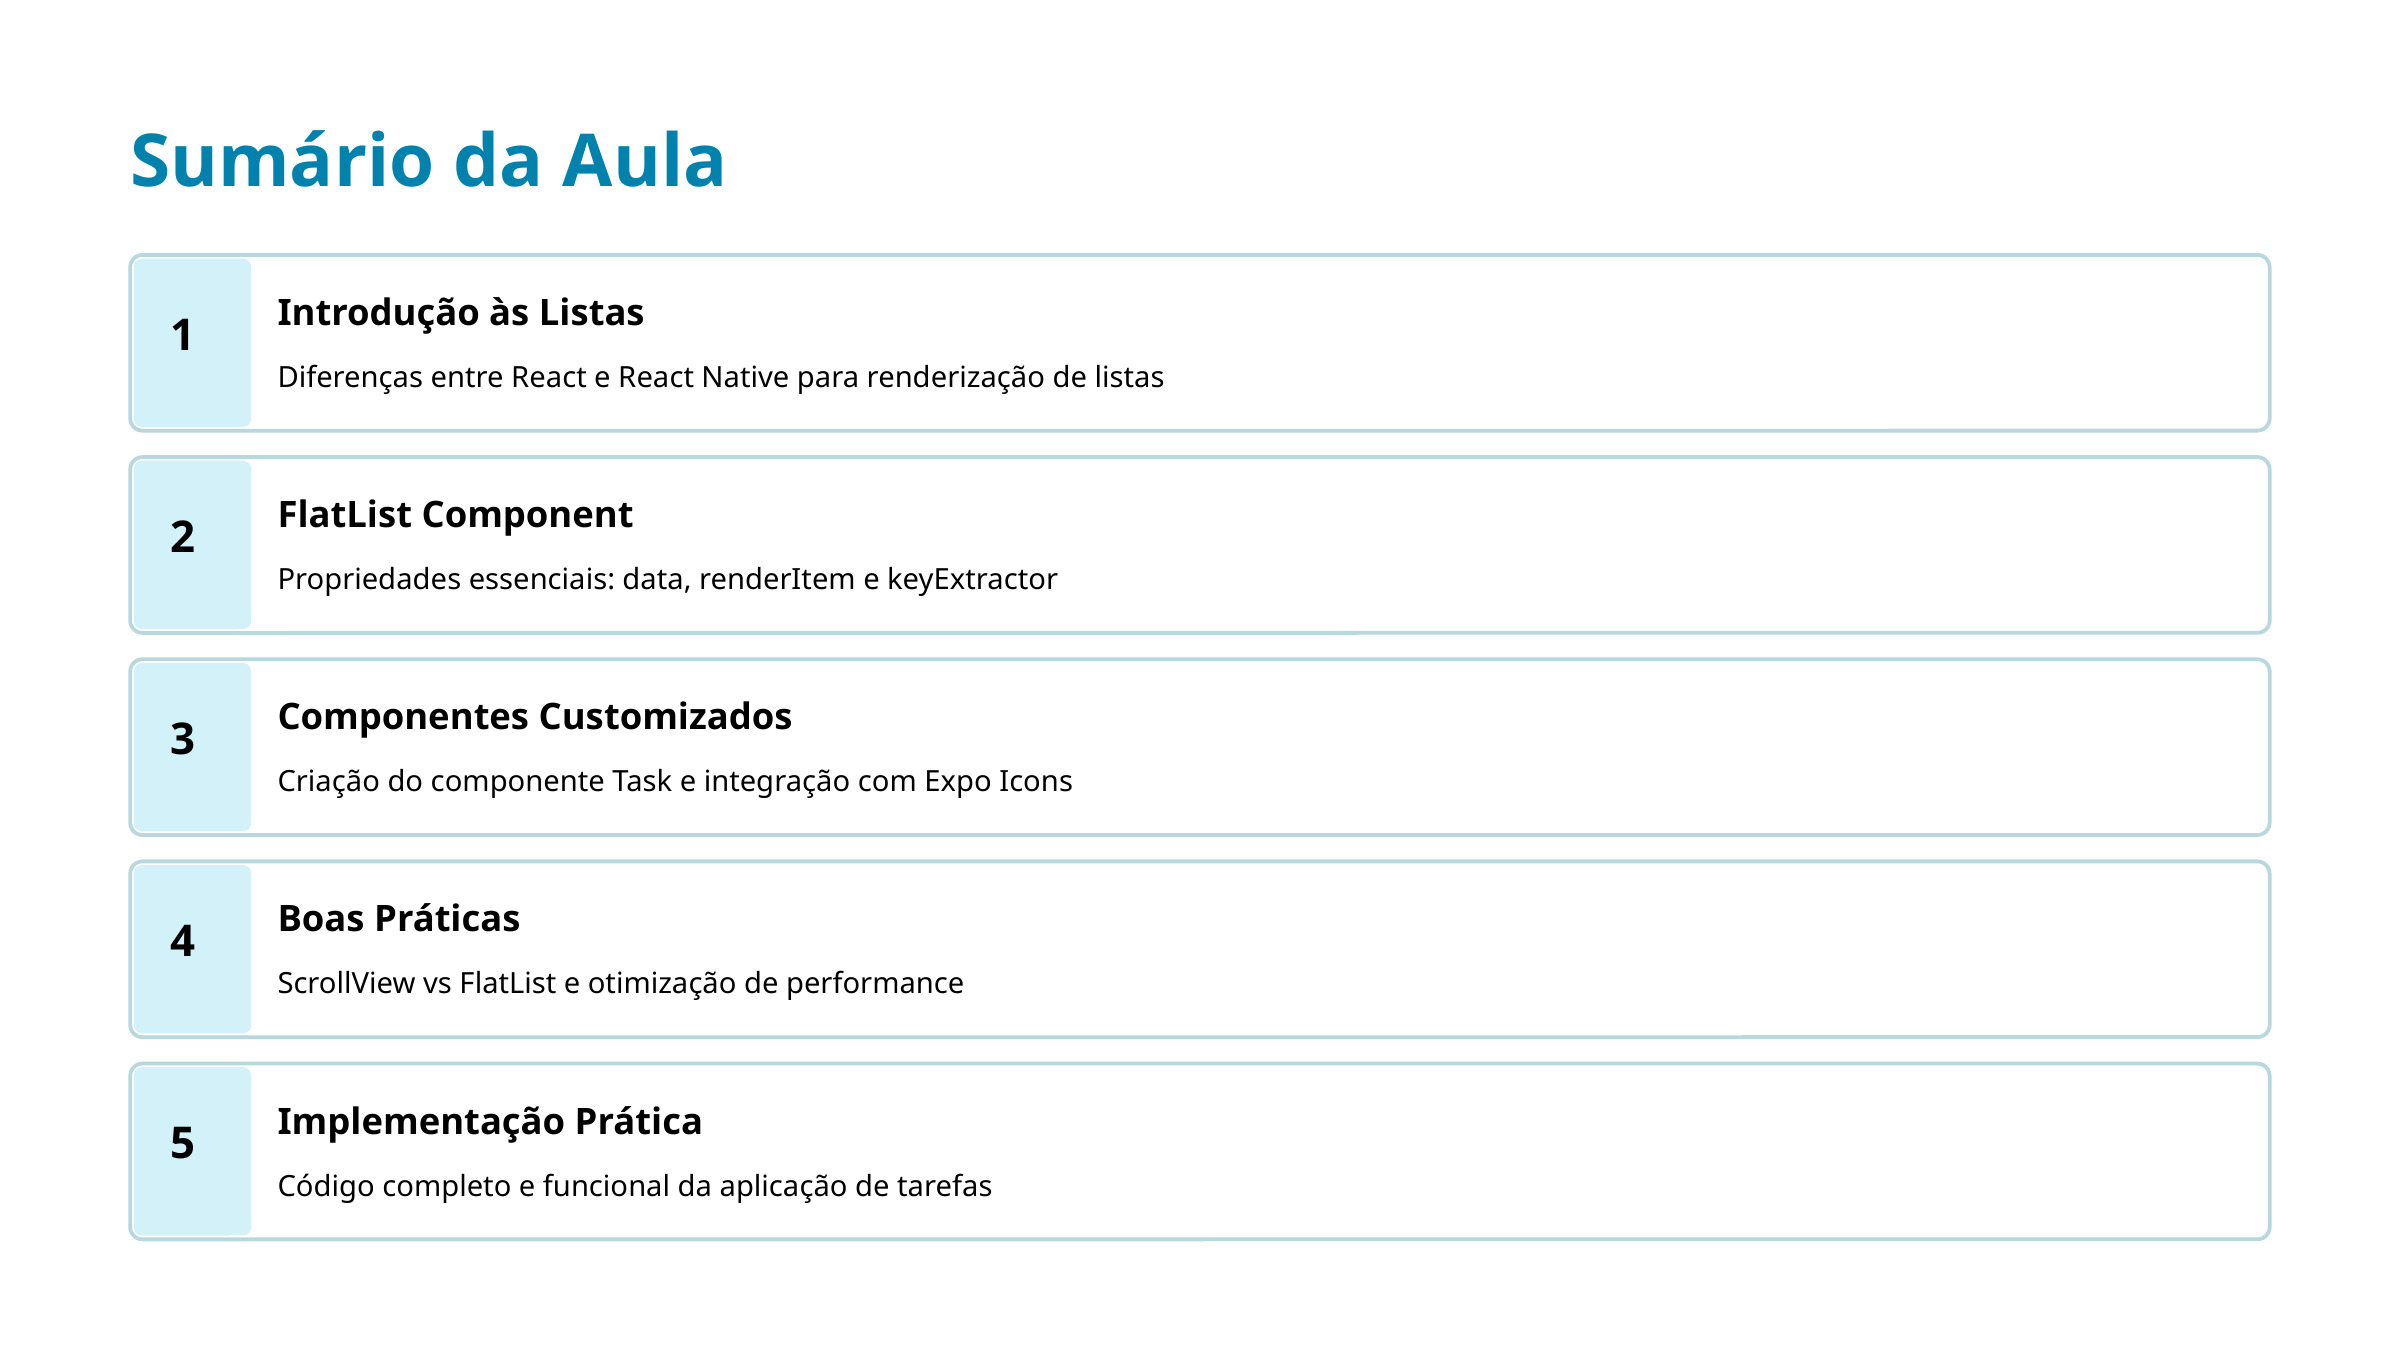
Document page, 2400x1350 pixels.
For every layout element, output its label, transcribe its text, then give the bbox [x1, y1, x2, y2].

text_box 2 [169, 517, 214, 573]
text_box [130, 457, 2270, 633]
text_box Criação do componente Task e integração com Expo Icons [277, 753, 2237, 799]
text_box Sumário da Aula [130, 110, 863, 203]
text_box [130, 1063, 2270, 1240]
text_box Código completo e funcional da aplicação de tarefas [277, 1158, 2237, 1203]
text_box 1 [169, 315, 214, 371]
text_box 3 [169, 719, 214, 775]
text_box Introdução às Listas [277, 287, 644, 334]
text_box [133, 865, 252, 1034]
text_box Implementação Prática [277, 1096, 679, 1143]
text_box ScrollView vs FlatList e otimização de performance [277, 955, 2237, 1001]
text_box Propriedades essenciais: data, renderItem e keyExtractor [277, 551, 2237, 597]
text_box [130, 254, 2270, 431]
text_box FlatList Component [277, 490, 644, 536]
text_box 5 [169, 1123, 214, 1179]
text_box [133, 258, 252, 427]
text_box Boas Práticas [277, 894, 644, 941]
text_box [133, 460, 252, 630]
text_box [133, 662, 252, 832]
text_box Diferenças entre React e React Native para renderização de listas [277, 349, 2237, 394]
text_box [130, 659, 2270, 836]
text_box Componentes Customizados [277, 692, 776, 739]
text_box [130, 861, 2270, 1038]
text_box 4 [169, 921, 214, 977]
text_box [133, 1067, 252, 1236]
